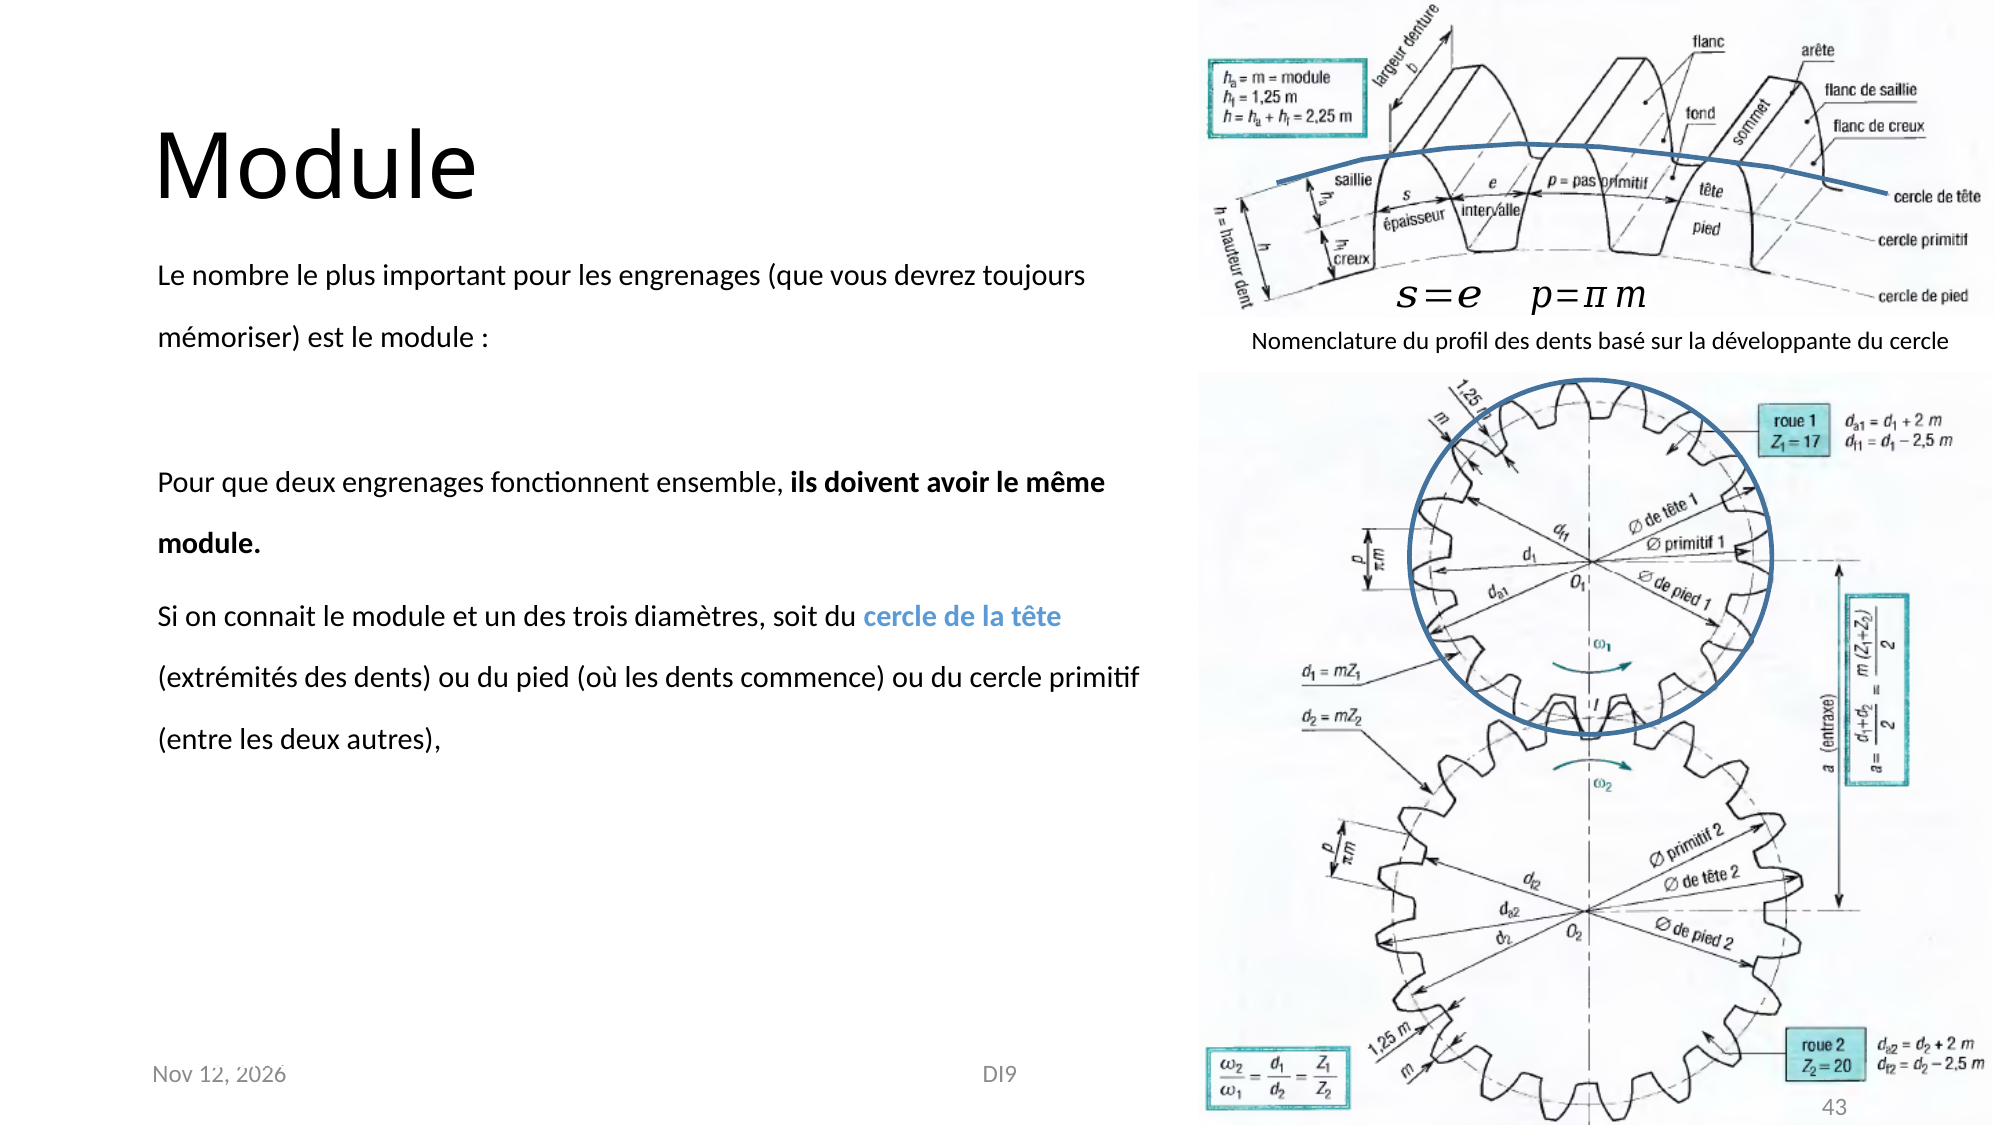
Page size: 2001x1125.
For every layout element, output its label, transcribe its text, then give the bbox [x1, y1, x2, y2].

slide_number Nov-18 [137, 1042, 588, 1103]
footer DI9 [662, 1042, 1198, 1103]
picture [1198, 372, 1992, 1125]
title Module [137, 59, 1198, 278]
picture [1198, 0, 1995, 317]
text_box Nomenclature du profil des dents basé sur la développante du cercle [1236, 317, 1972, 362]
